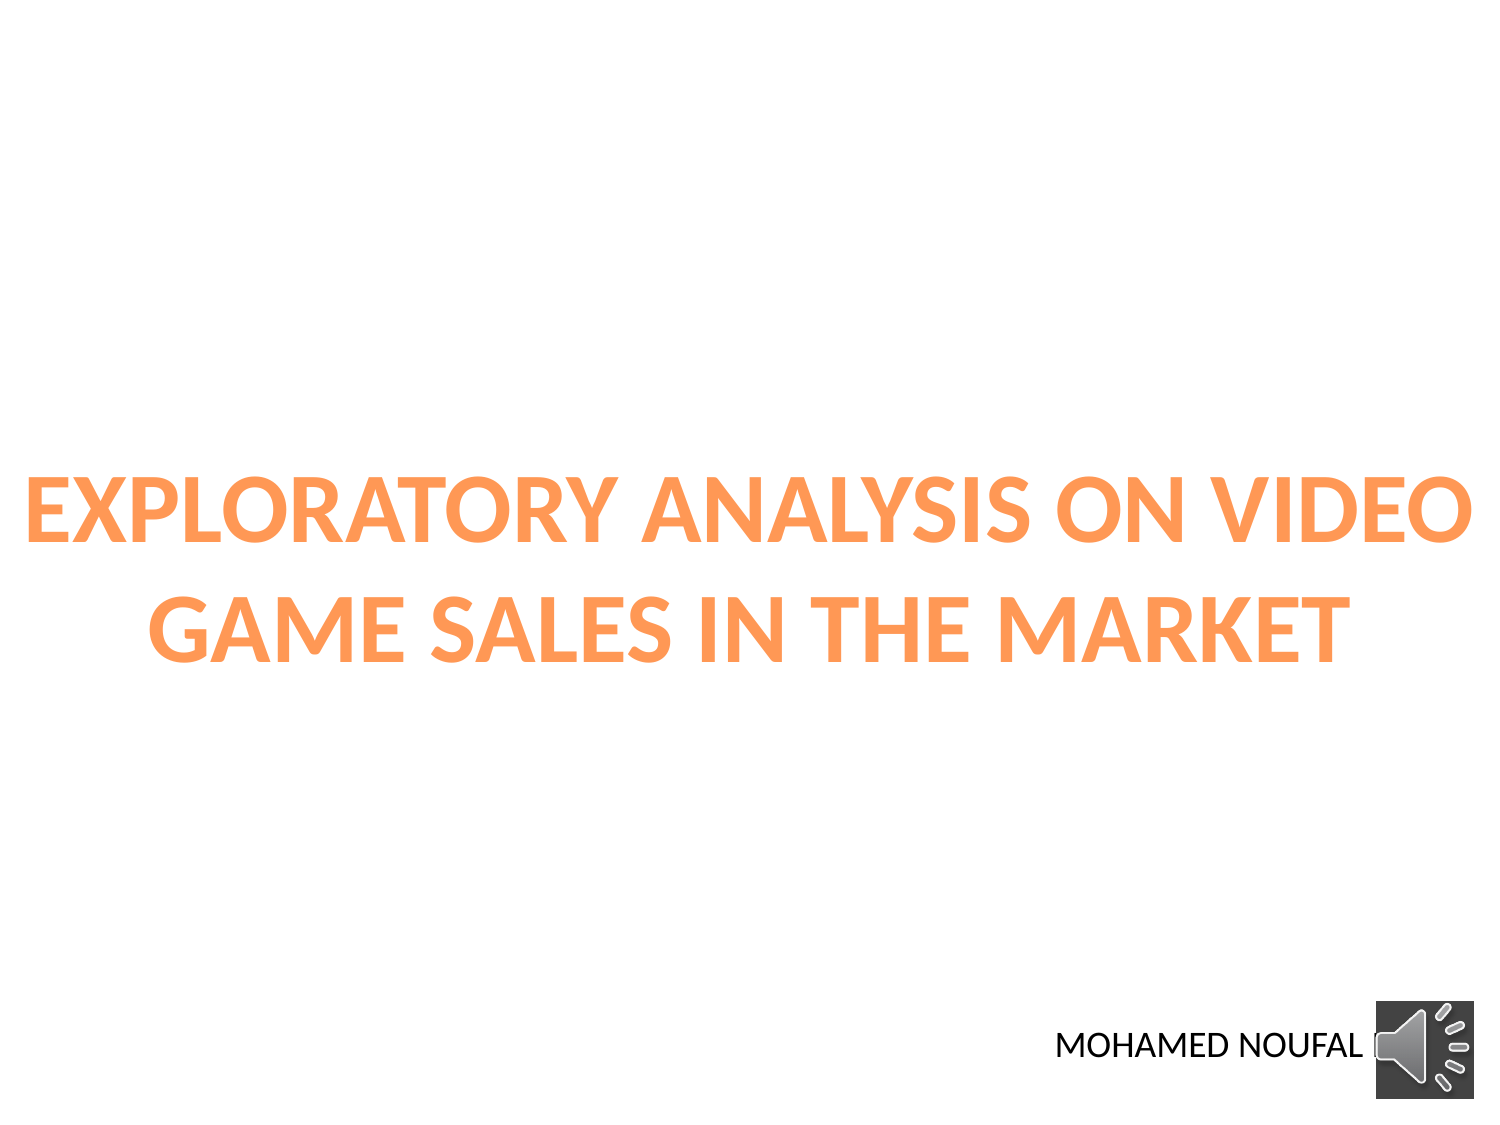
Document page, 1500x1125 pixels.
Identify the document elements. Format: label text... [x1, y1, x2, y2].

title EXPLORATORY ANALYSIS ON VIDEO GAME SALES IN THE MARKET [0, 0, 1500, 1125]
picture [1374, 999, 1476, 1101]
text_box MOHAMED NOUFAL PM [1039, 1012, 1369, 1073]
